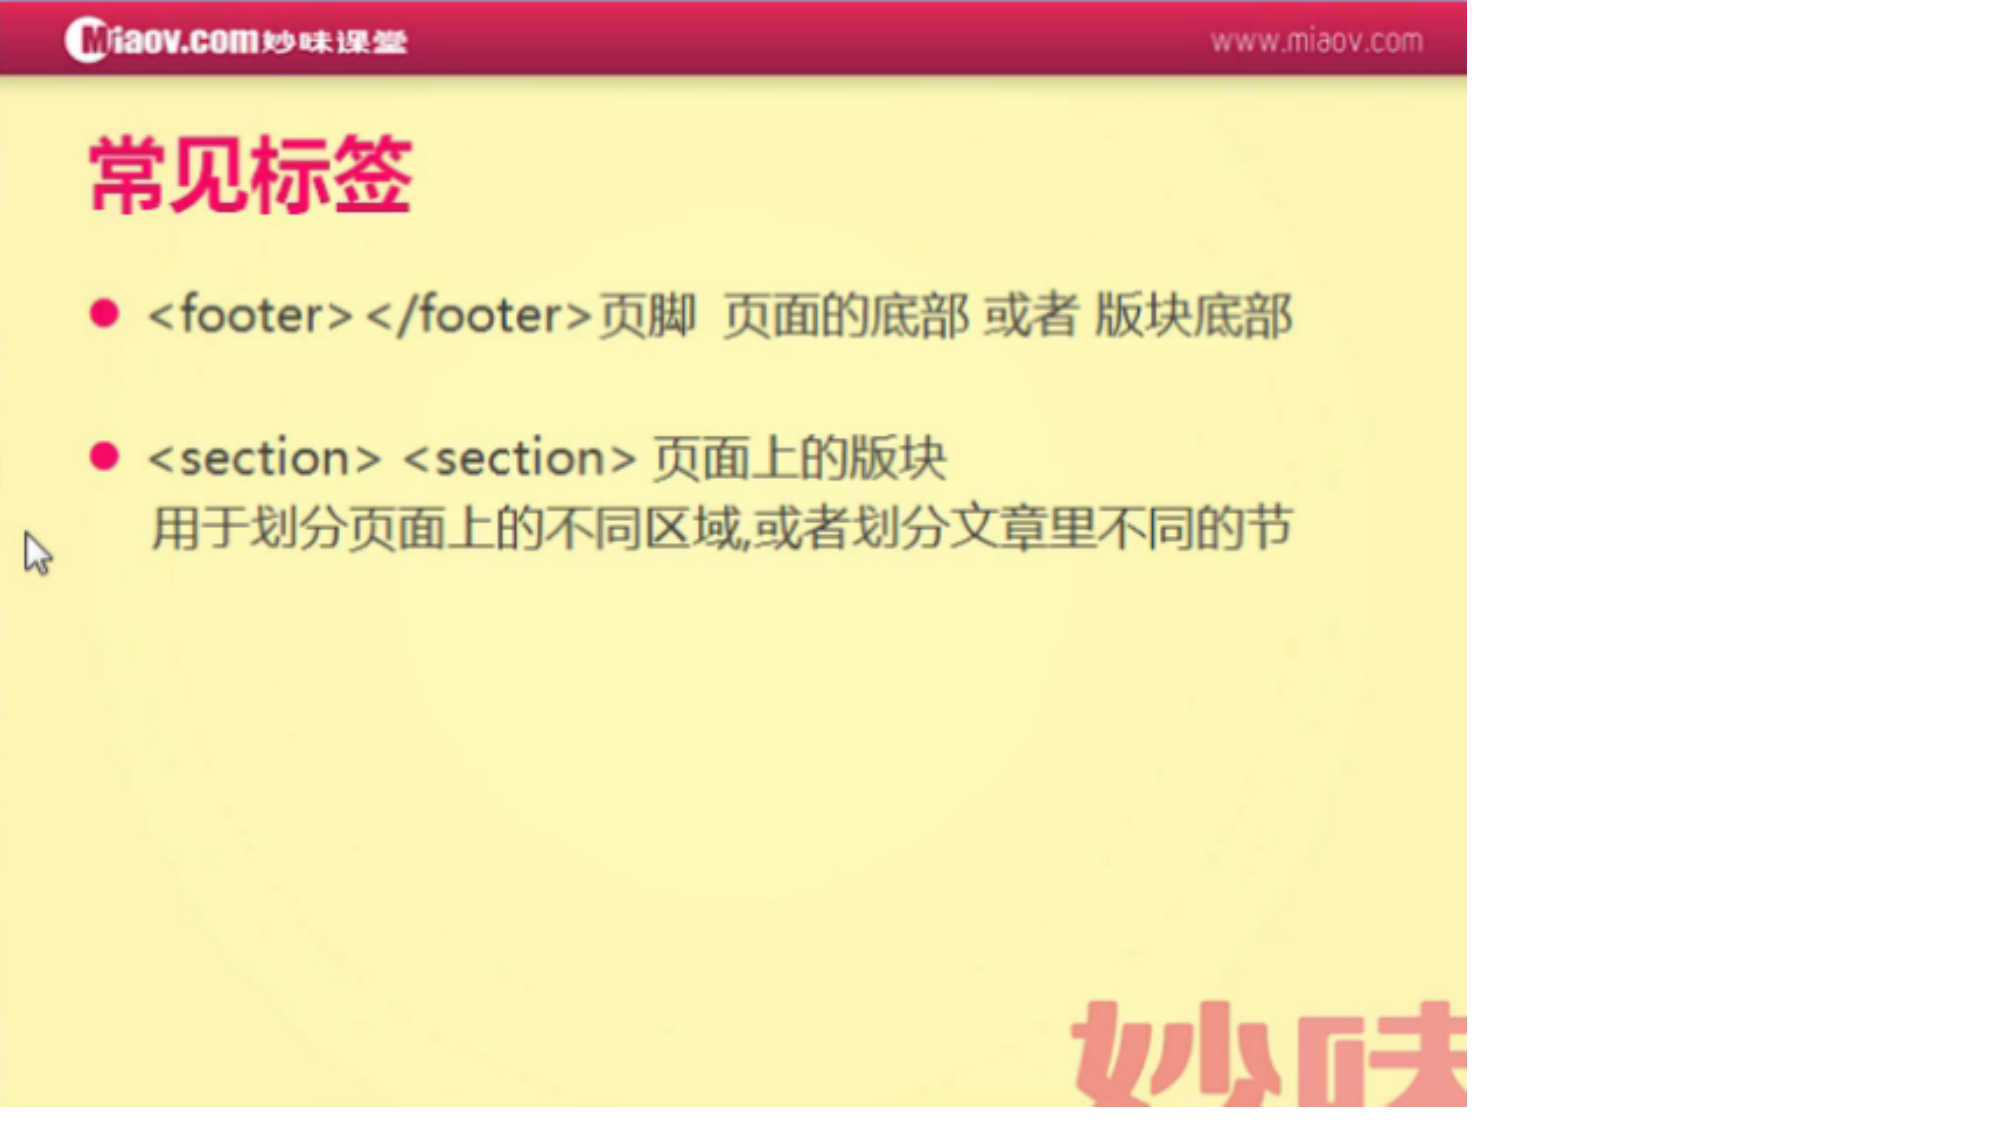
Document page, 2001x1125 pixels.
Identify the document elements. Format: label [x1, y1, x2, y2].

list [0, 0, 1467, 1107]
